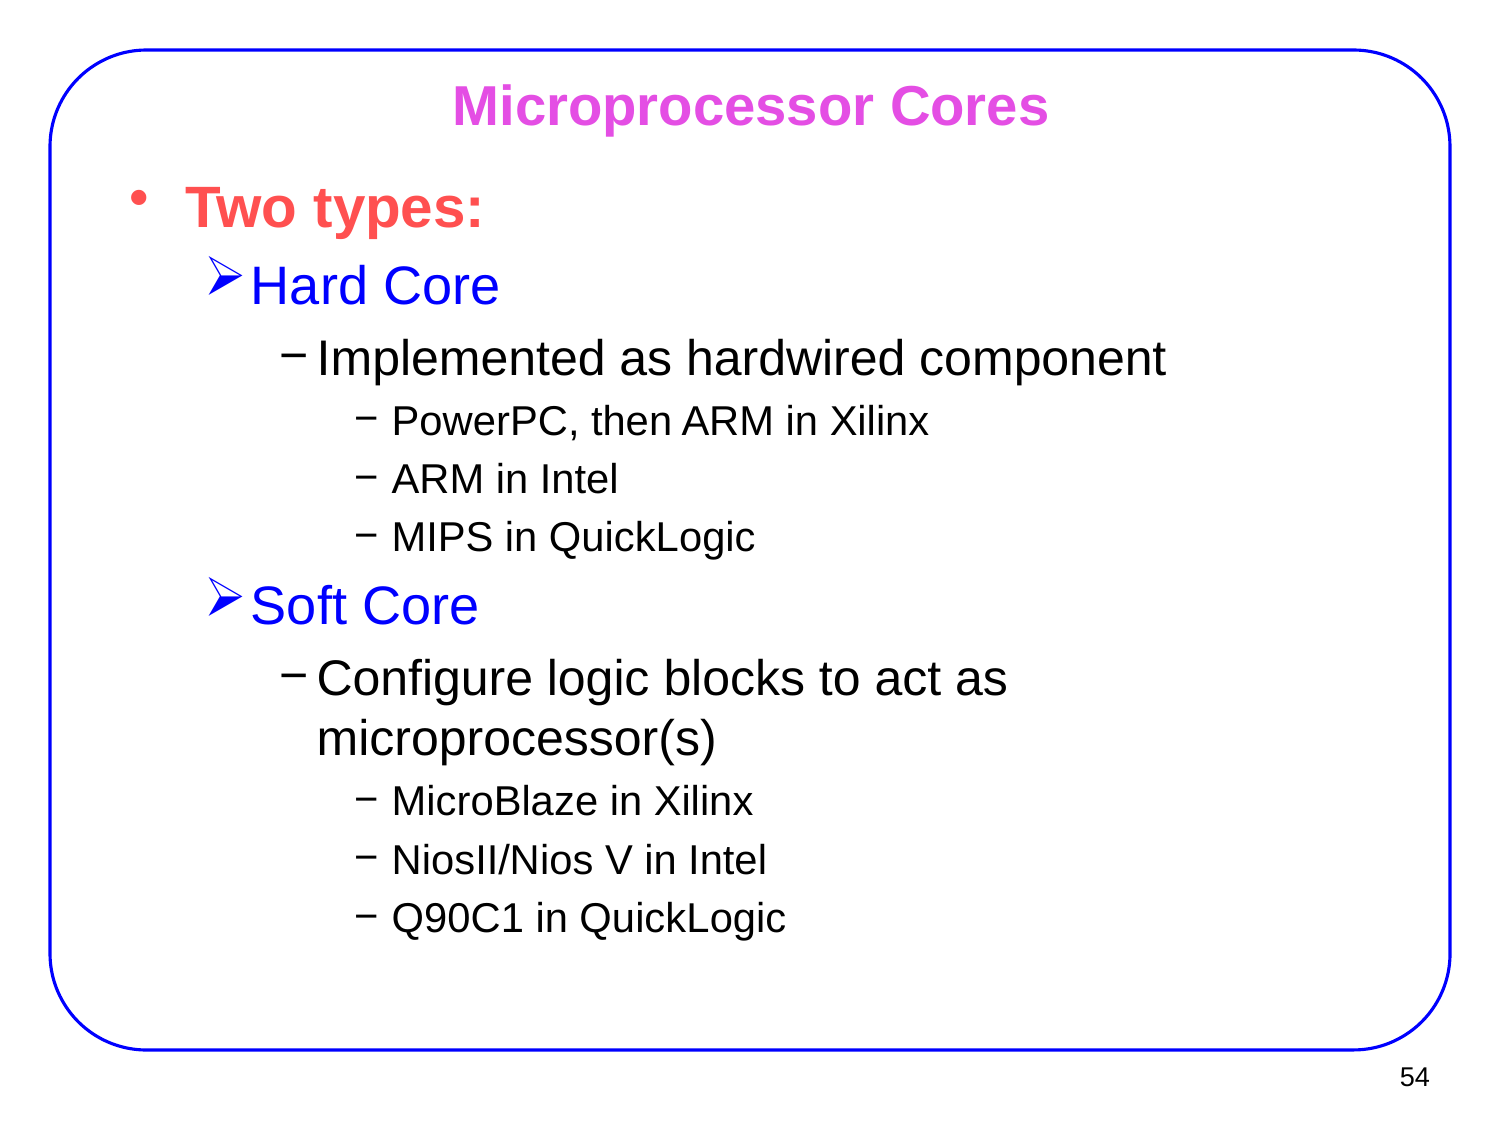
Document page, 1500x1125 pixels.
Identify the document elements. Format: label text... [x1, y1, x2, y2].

title Microprocessor Cores [113, 66, 1389, 140]
list Two types: Hard Core Implemented as hardwired component PowerPC, then ARM in Xilinx ARM in Intel MIPS in QuickLogic Soft Core Configure logic blocks to act as microprocessor(s) MicroBlaze in Xilinx NiosII/Nios V in Intel Q90C1 in QuickLogic [112, 160, 1400, 1086]
slide_number 54 [1351, 1047, 1444, 1104]
